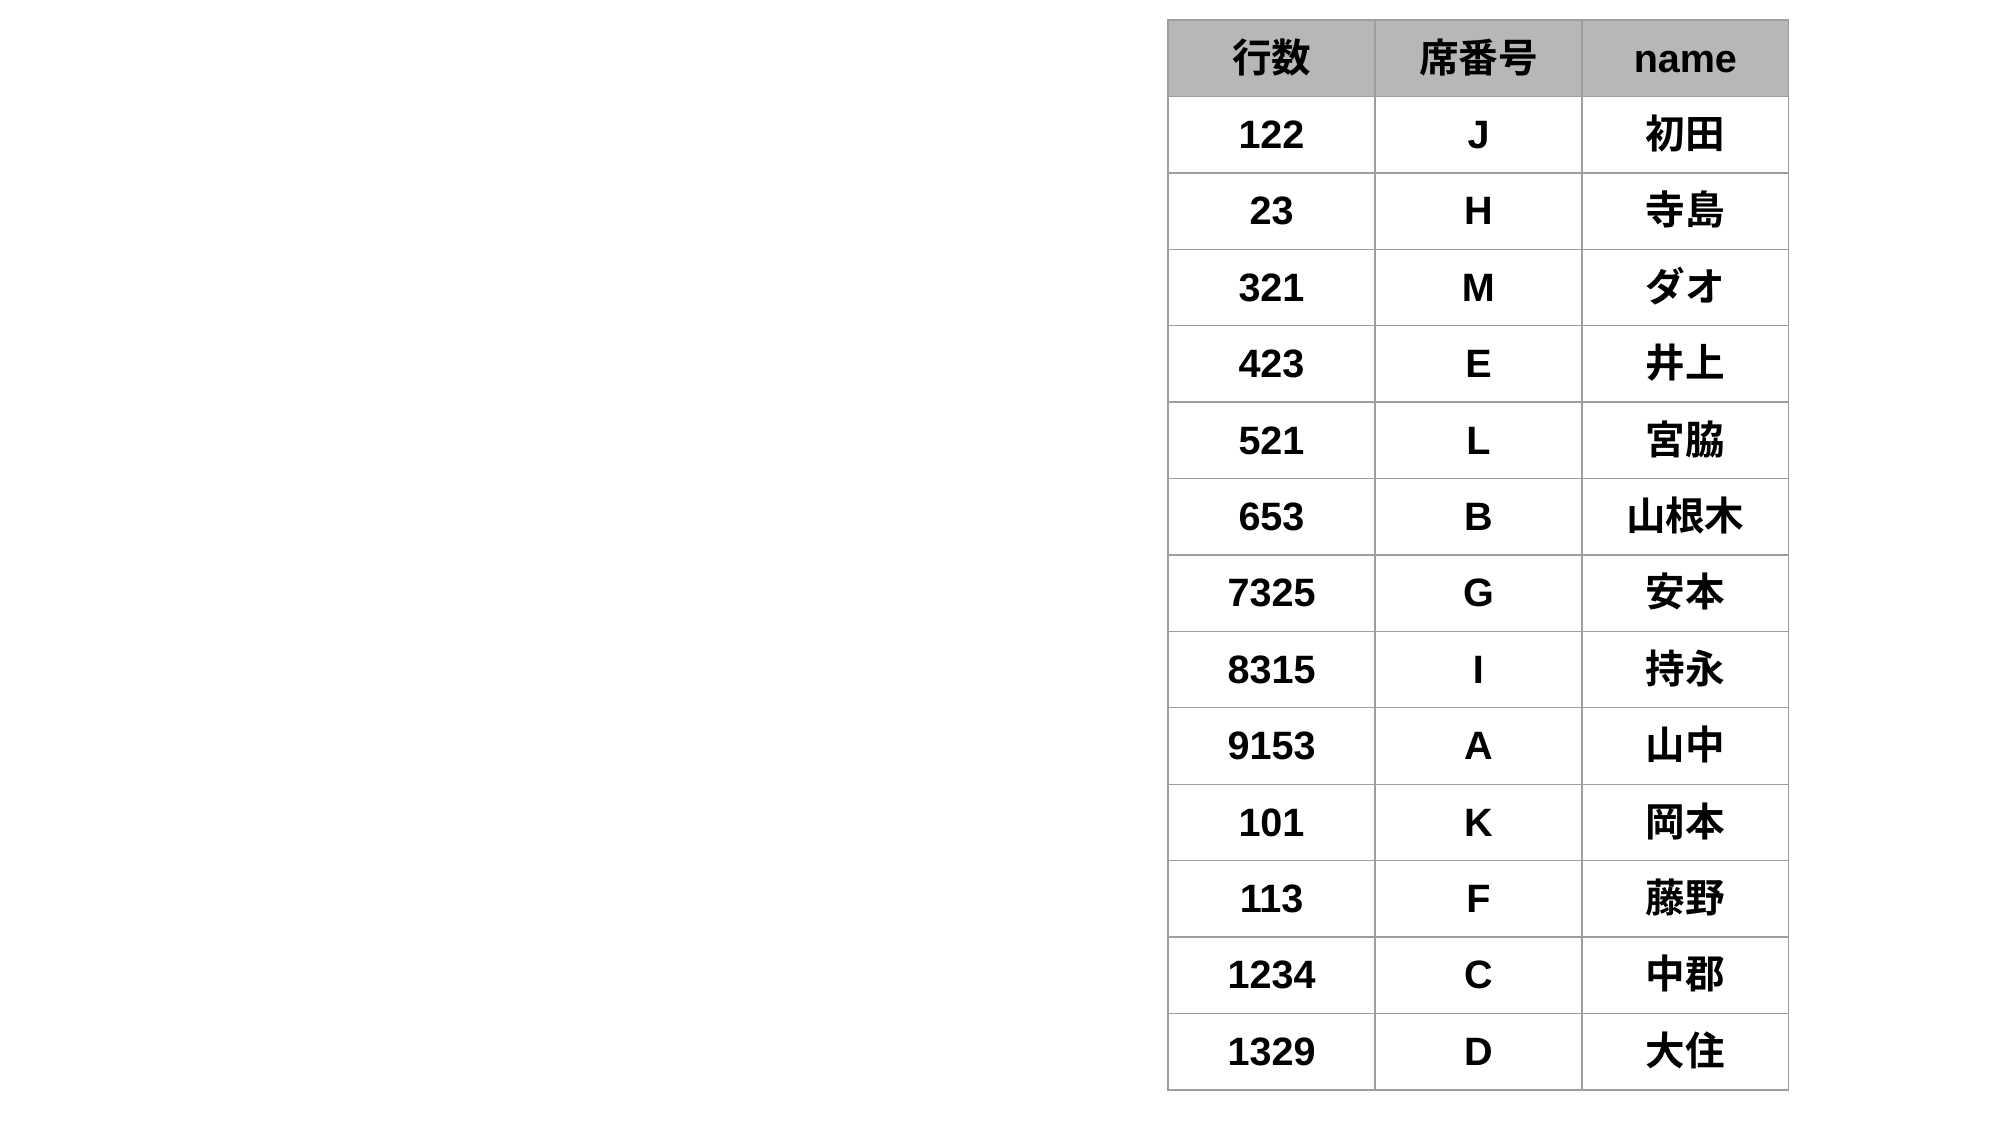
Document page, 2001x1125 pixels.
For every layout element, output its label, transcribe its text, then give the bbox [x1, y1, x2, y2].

table_cell ダオ [1583, 250, 1788, 325]
table_cell J [1376, 97, 1581, 172]
table_cell E [1376, 326, 1581, 401]
table_cell 寺島 [1583, 174, 1788, 249]
table_cell A [1376, 708, 1581, 784]
table_cell L [1376, 403, 1581, 478]
table_cell 山根木 [1583, 479, 1788, 554]
table_cell 113 [1169, 861, 1374, 936]
table_cell 中郡 [1583, 938, 1788, 1013]
table_cell 岡本 [1583, 785, 1788, 860]
table_cell 初田 [1583, 97, 1788, 172]
table_cell 23 [1169, 174, 1374, 249]
table_cell H [1376, 174, 1581, 249]
table_cell 653 [1169, 479, 1374, 554]
table_cell F [1376, 861, 1581, 936]
table_cell 安本 [1583, 556, 1788, 631]
table_cell C [1376, 938, 1581, 1013]
table_cell 8315 [1169, 632, 1374, 707]
table_cell 持永 [1583, 632, 1788, 707]
table_cell 藤野 [1583, 861, 1788, 936]
table_cell 321 [1169, 250, 1374, 325]
table_cell 7325 [1169, 556, 1374, 631]
table_cell 1329 [1169, 1014, 1374, 1089]
table_cell M [1376, 250, 1581, 325]
table_cell 521 [1169, 403, 1374, 478]
table_cell D [1376, 1014, 1581, 1089]
table_cell 宮脇 [1583, 403, 1788, 478]
table_cell 山中 [1583, 708, 1788, 784]
table_cell 423 [1169, 326, 1374, 401]
table_cell G [1376, 556, 1581, 631]
table_header 席番号 [1376, 21, 1581, 96]
table_cell K [1376, 785, 1581, 860]
table_cell B [1376, 479, 1581, 554]
table_header 行数 [1169, 21, 1374, 96]
table_cell I [1376, 632, 1581, 707]
table_cell 101 [1169, 785, 1374, 860]
table_cell 9153 [1169, 708, 1374, 784]
table_cell 大住 [1583, 1014, 1788, 1089]
table_cell 122 [1169, 97, 1374, 172]
table_cell 1234 [1169, 938, 1374, 1013]
table_header name [1583, 21, 1788, 96]
table_cell 井上 [1583, 326, 1788, 401]
